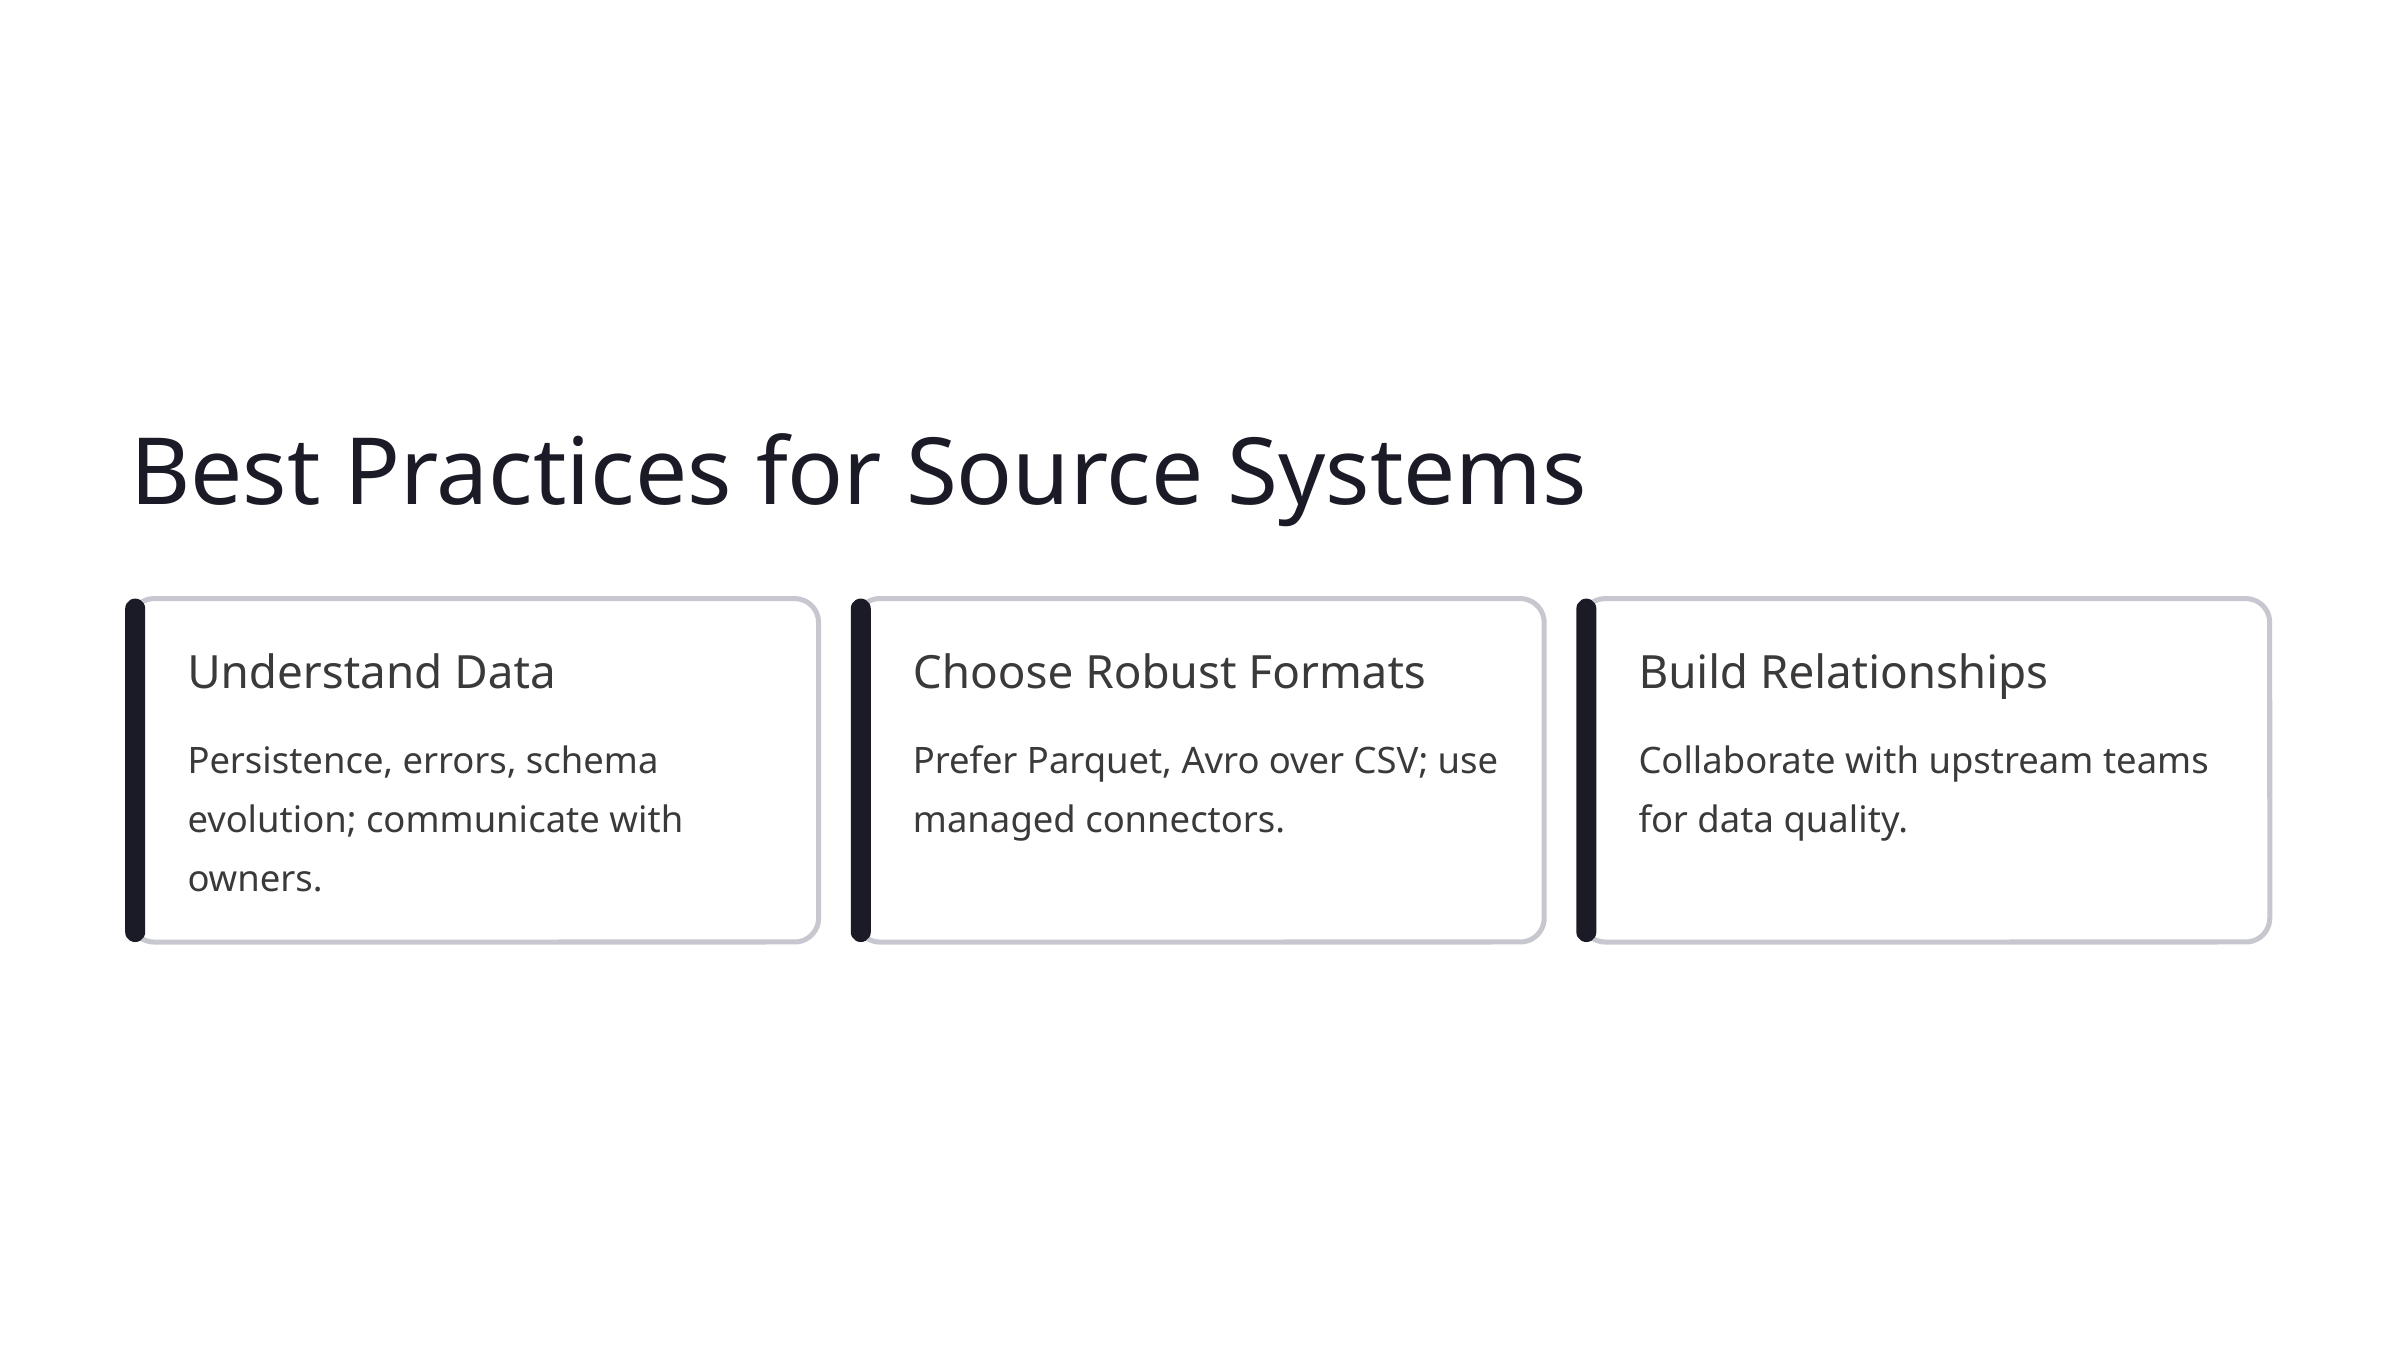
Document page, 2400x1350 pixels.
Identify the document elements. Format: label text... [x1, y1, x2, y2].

text_box Understand Data [187, 640, 653, 699]
text_box Best Practices for Source Systems [130, 407, 1594, 525]
text_box Choose Robust Formats [912, 640, 1428, 699]
text_box [1594, 598, 2270, 943]
text_box [1576, 598, 1597, 943]
text_box [142, 598, 819, 943]
text_box Build Relationships [1638, 640, 2104, 699]
text_box Prefer Parquet, Avro over CSV; use managed connectors. [912, 721, 1502, 841]
text_box [125, 598, 146, 943]
text_box [868, 598, 1545, 943]
text_box Persistence, errors, schema evolution; communicate with owners. [187, 721, 777, 900]
text_box Collaborate with upstream teams for data quality. [1638, 721, 2228, 841]
text_box [850, 598, 871, 943]
